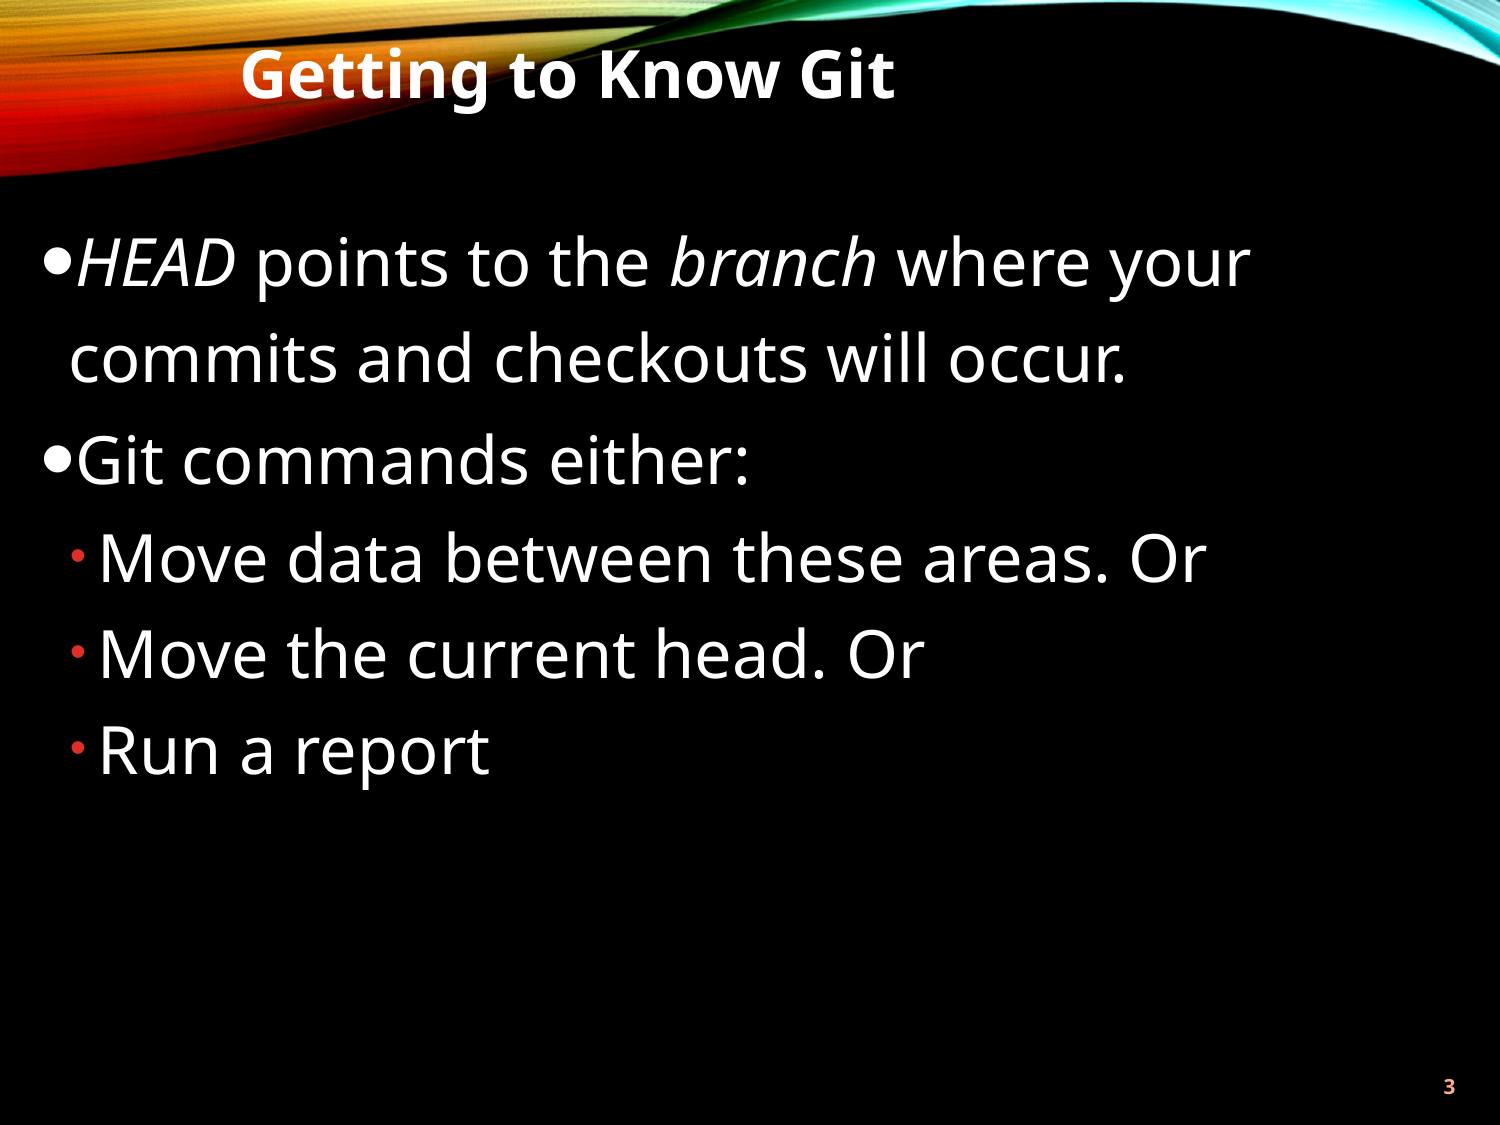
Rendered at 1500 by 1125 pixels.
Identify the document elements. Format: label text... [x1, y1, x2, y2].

text_box Getting to Know Git [224, 24, 1050, 120]
footer 2 [1337, 1070, 1459, 1108]
list HEAD points to the branch where your commits and checkouts will occur. Git commands either: Move data between these areas. Or Move the current head. Or Run a report [40, 192, 1460, 841]
picture [0, 0, 1500, 178]
